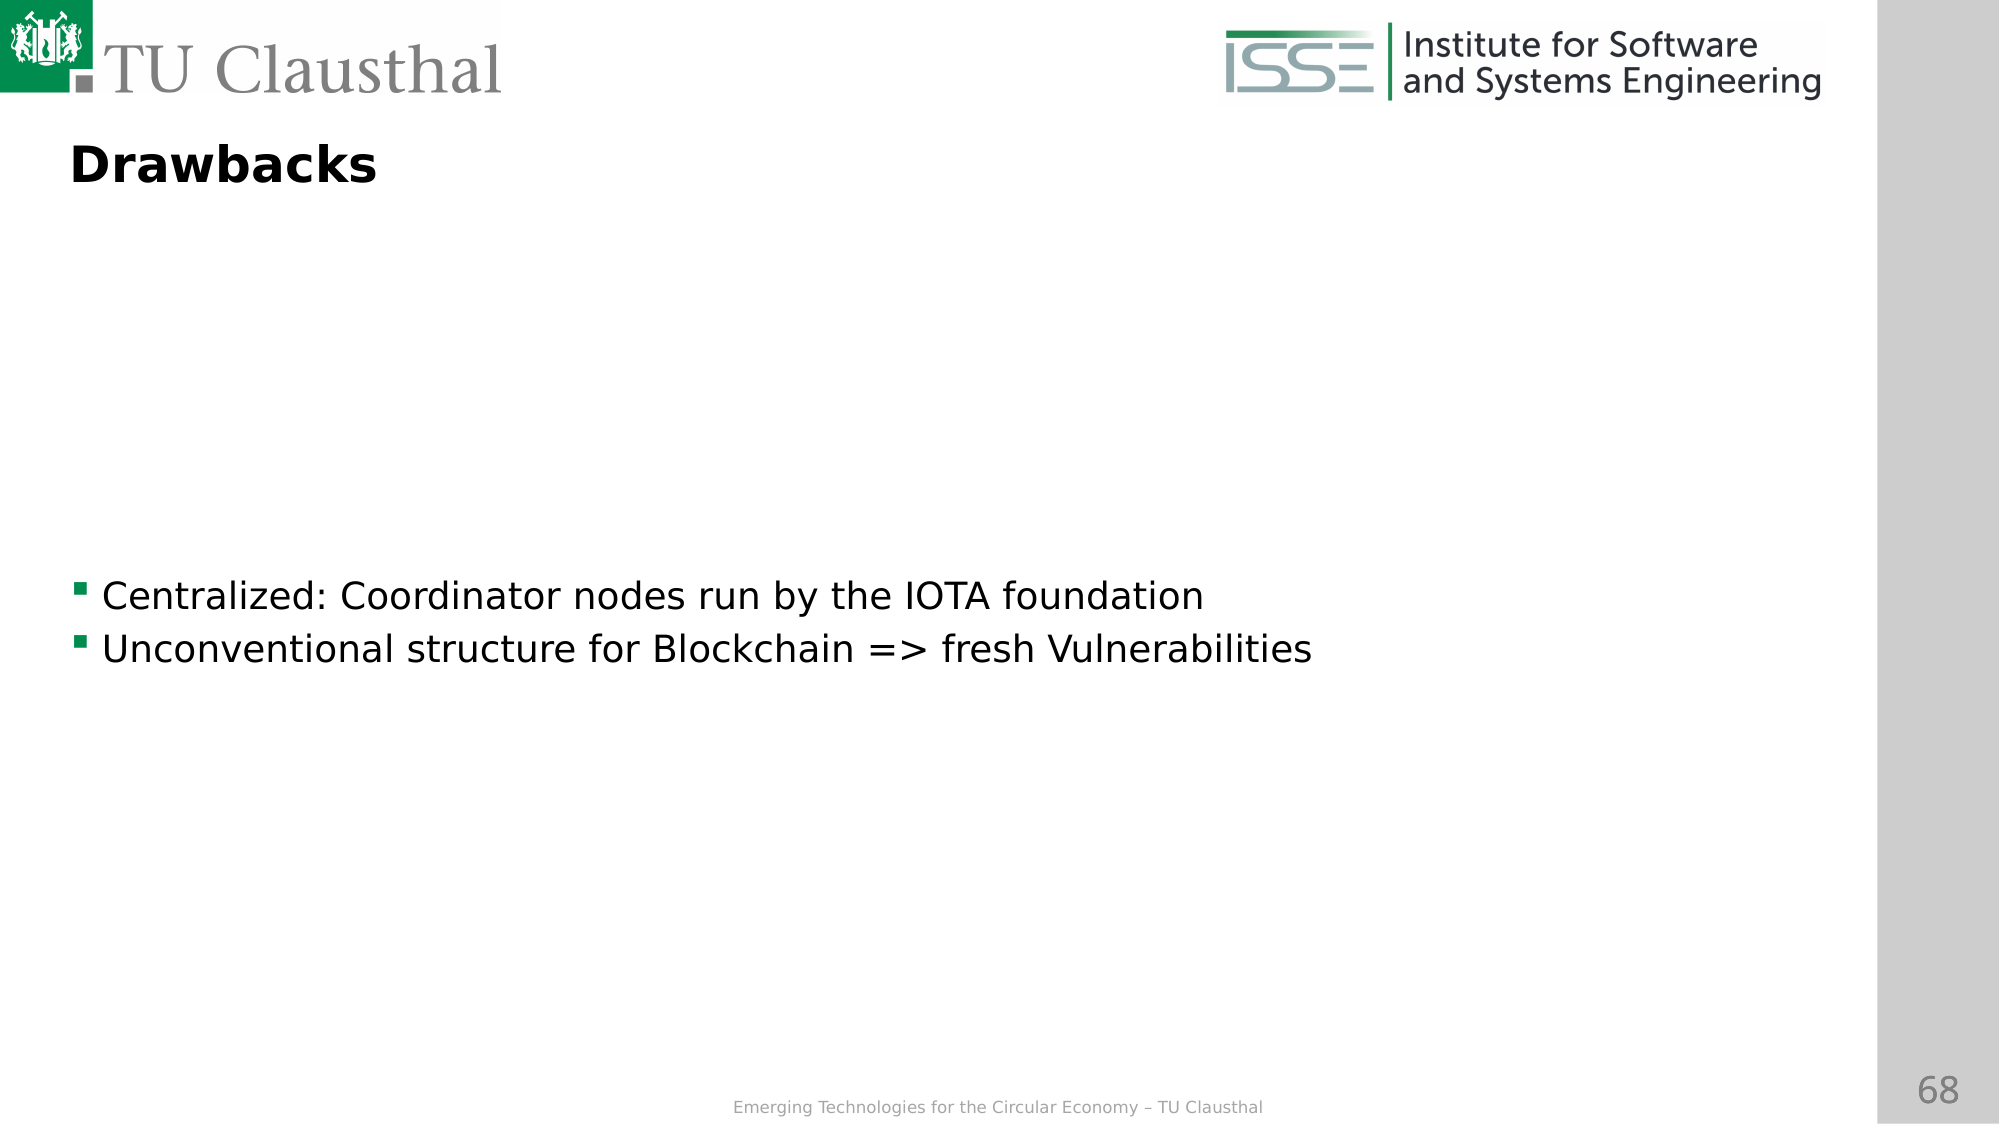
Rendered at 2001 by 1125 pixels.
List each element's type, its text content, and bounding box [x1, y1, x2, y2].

text_box Drawbacks [55, 125, 1818, 207]
text_box Centralized: Coordinator nodes run by the IOTA foundation Unconventional structure for Blockchain => fresh Vulnerabilities [55, 208, 1818, 1034]
picture [0, 0, 501, 93]
picture [1218, 22, 1826, 107]
